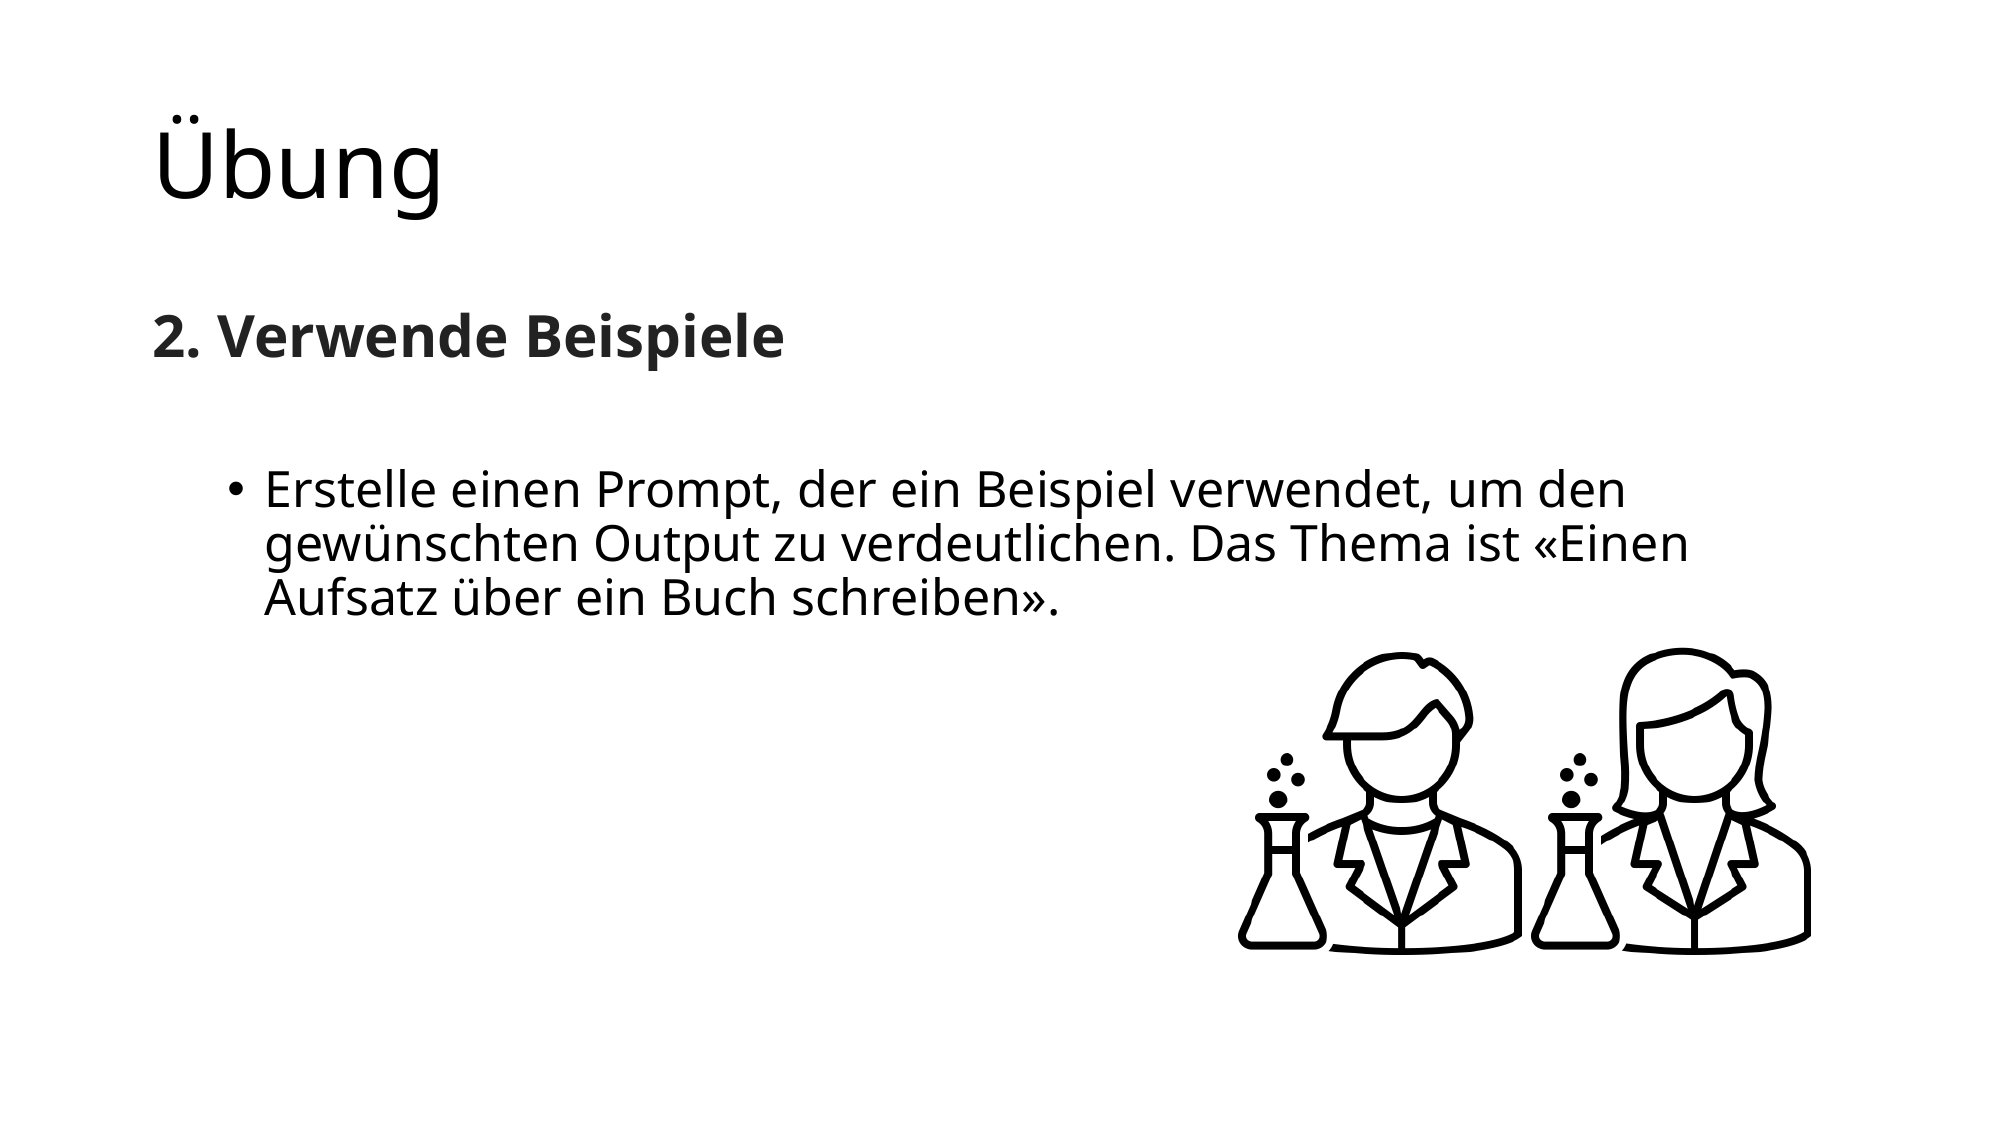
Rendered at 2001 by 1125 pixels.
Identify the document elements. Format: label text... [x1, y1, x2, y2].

title Übung [137, 59, 1863, 278]
list 2. Verwende Beispiele Erstelle einen Prompt, der ein Beispiel verwendet, um den gewünschten Output zu verdeutlichen. Das Thema ist «Einen Aufsatz über ein Buch schreiben». [137, 299, 1863, 1014]
picture [1213, 615, 1882, 990]
